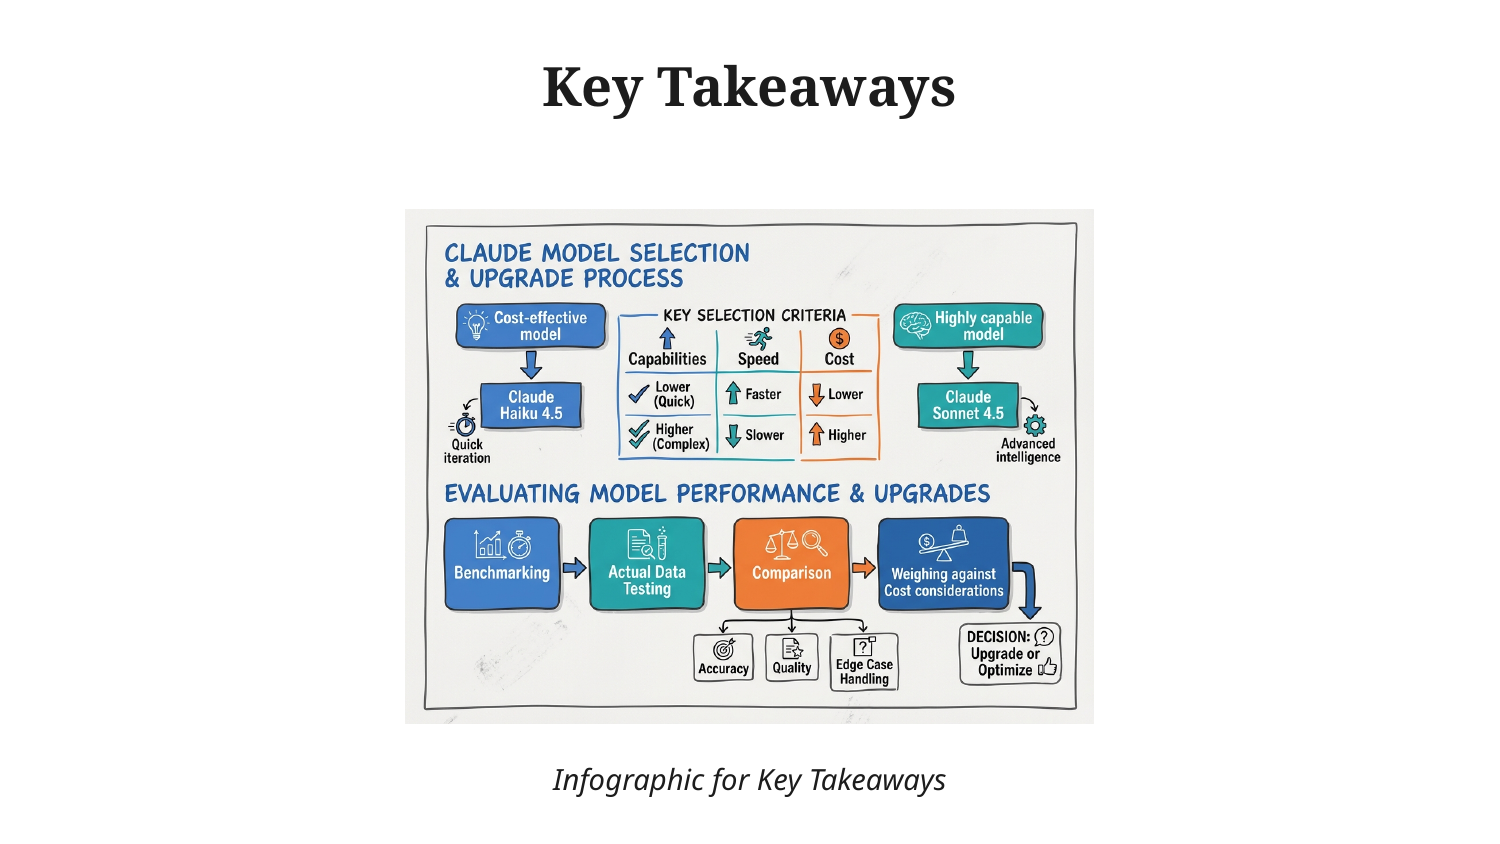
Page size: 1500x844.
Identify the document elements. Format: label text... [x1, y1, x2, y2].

text_box Key Takeaways [527, 44, 973, 125]
text_box Infographic for Key Takeaways [538, 753, 962, 804]
picture [405, 209, 1095, 724]
